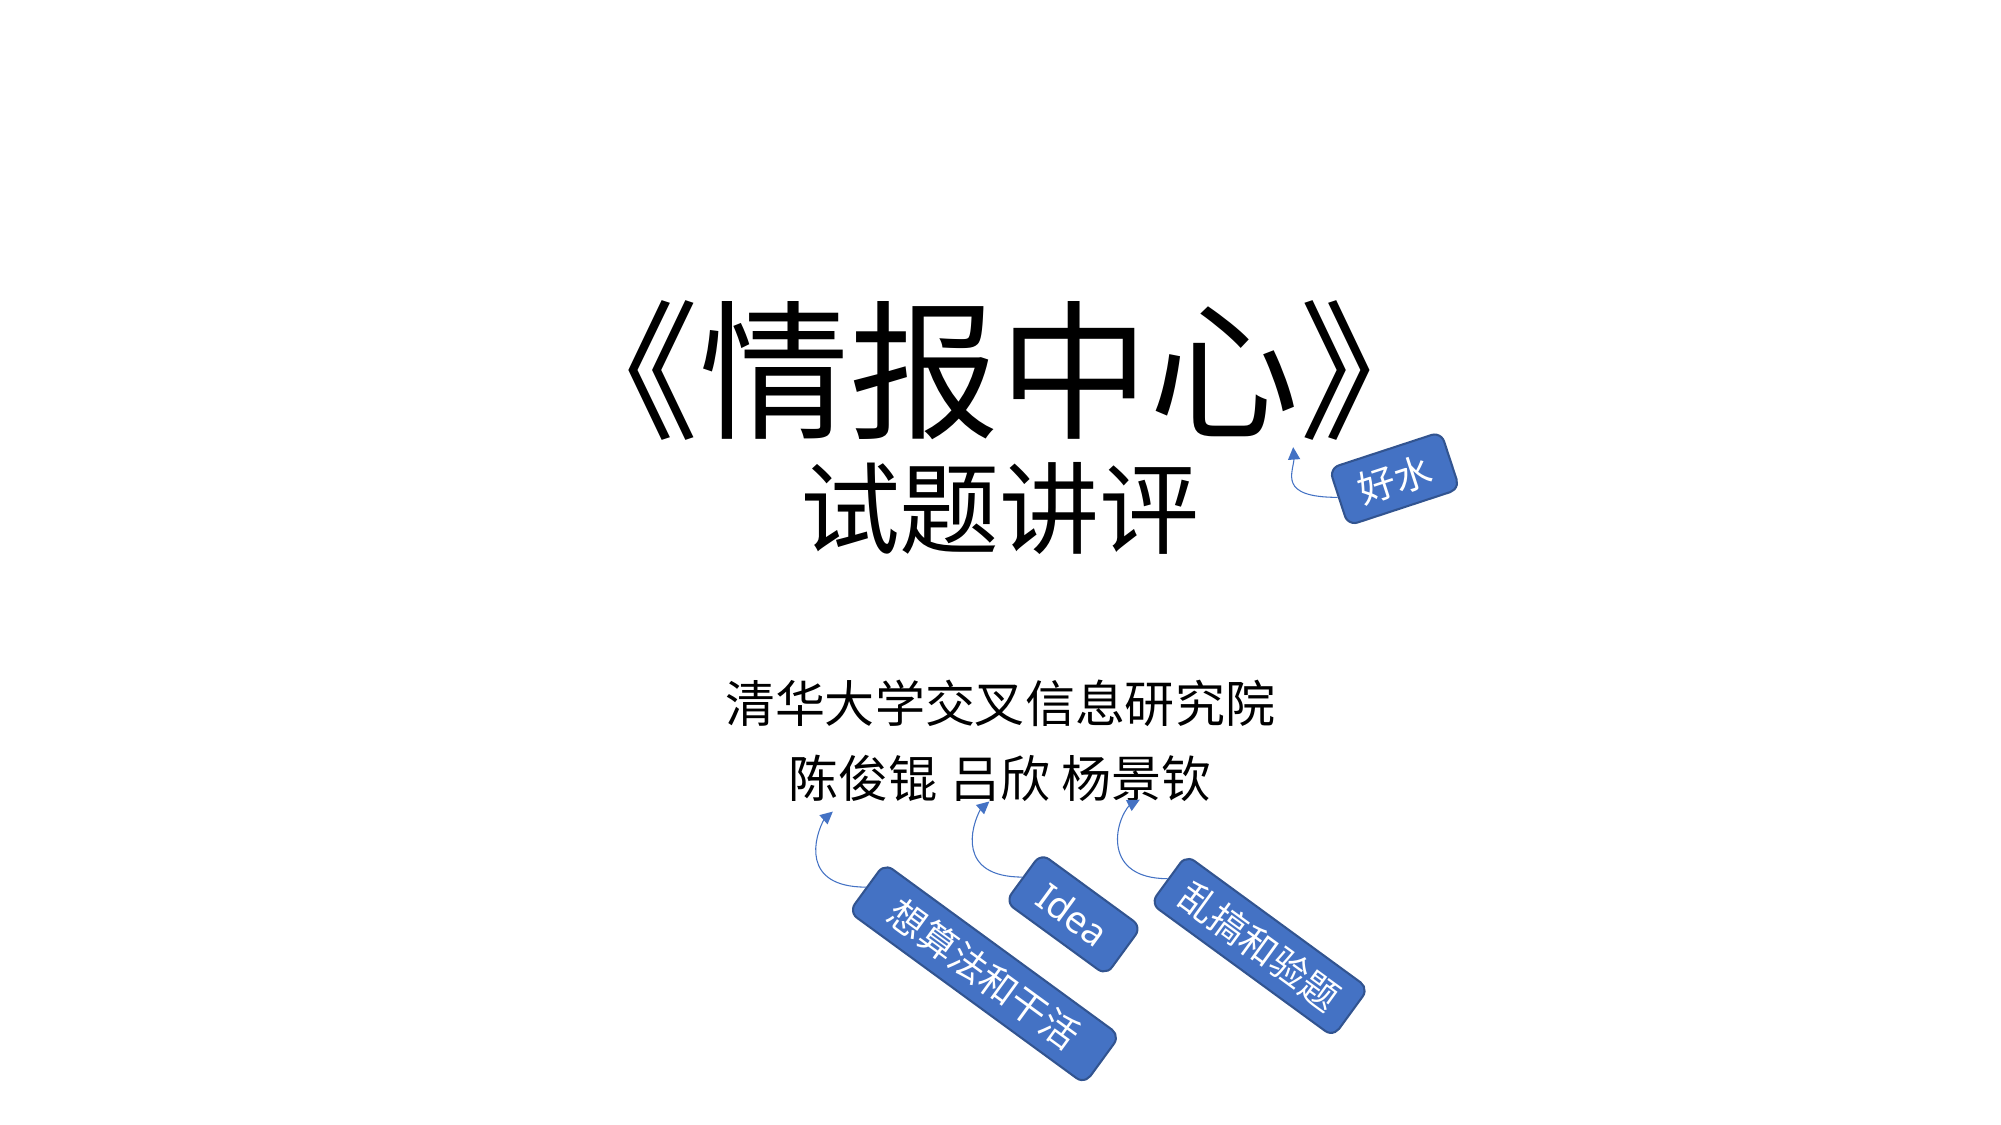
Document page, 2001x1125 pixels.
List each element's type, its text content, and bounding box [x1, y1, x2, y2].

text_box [771, 907, 1134, 998]
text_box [1293, 447, 1454, 509]
title 《情报中心》 试题讲评 [249, 184, 1750, 576]
subtitle 清华大学交叉信息研究院 陈俊锟 吕欣 杨景钦 [249, 590, 1750, 863]
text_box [1083, 882, 1384, 956]
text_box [952, 852, 1152, 914]
